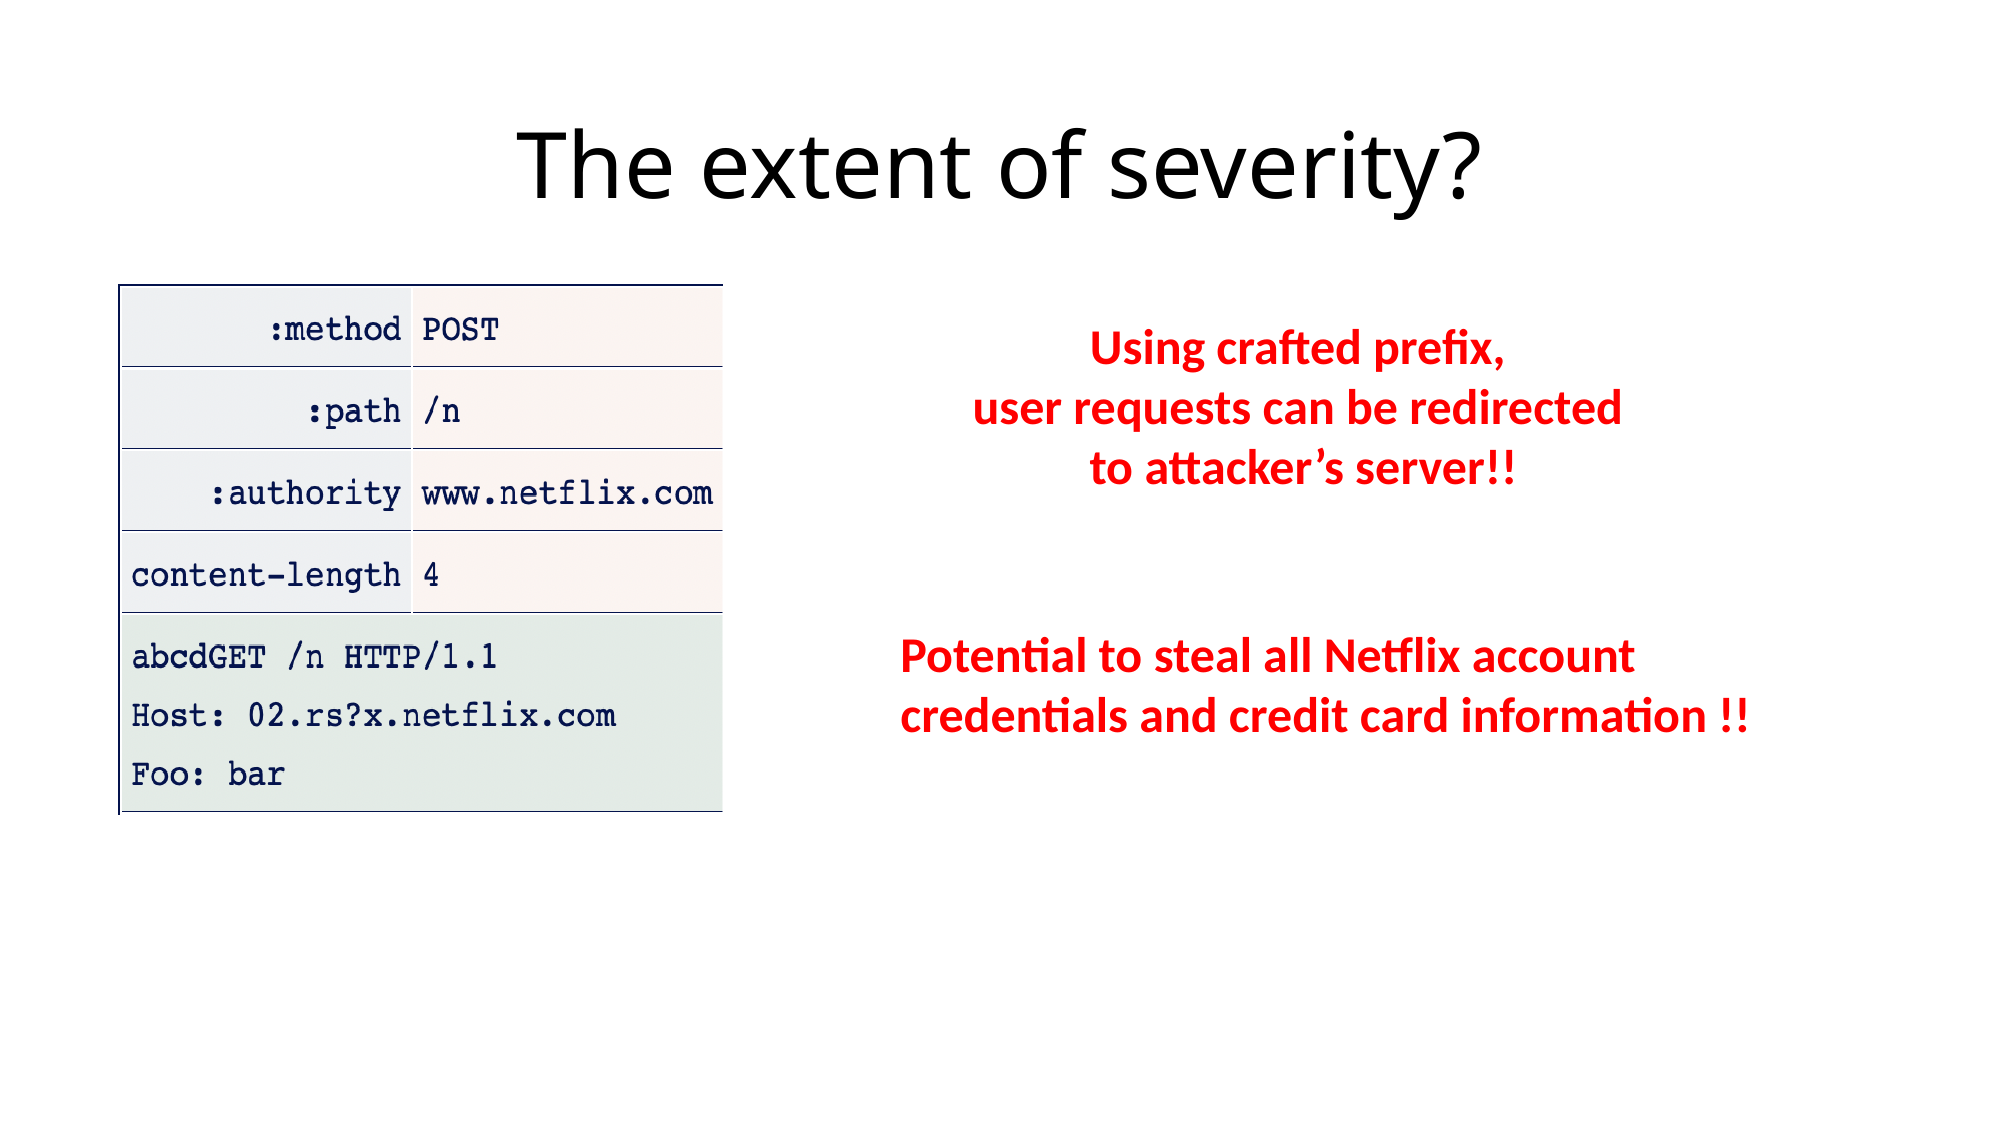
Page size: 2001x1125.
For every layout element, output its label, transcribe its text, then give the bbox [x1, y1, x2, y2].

title The extent of severity? [137, 59, 1863, 278]
text_box Using crafted prefix, user requests can be redirected to attacker’s server!! [802, 307, 1805, 503]
picture [118, 284, 723, 815]
text_box Potential to steal all Netflix account credentials and credit card information !! [885, 615, 1767, 750]
